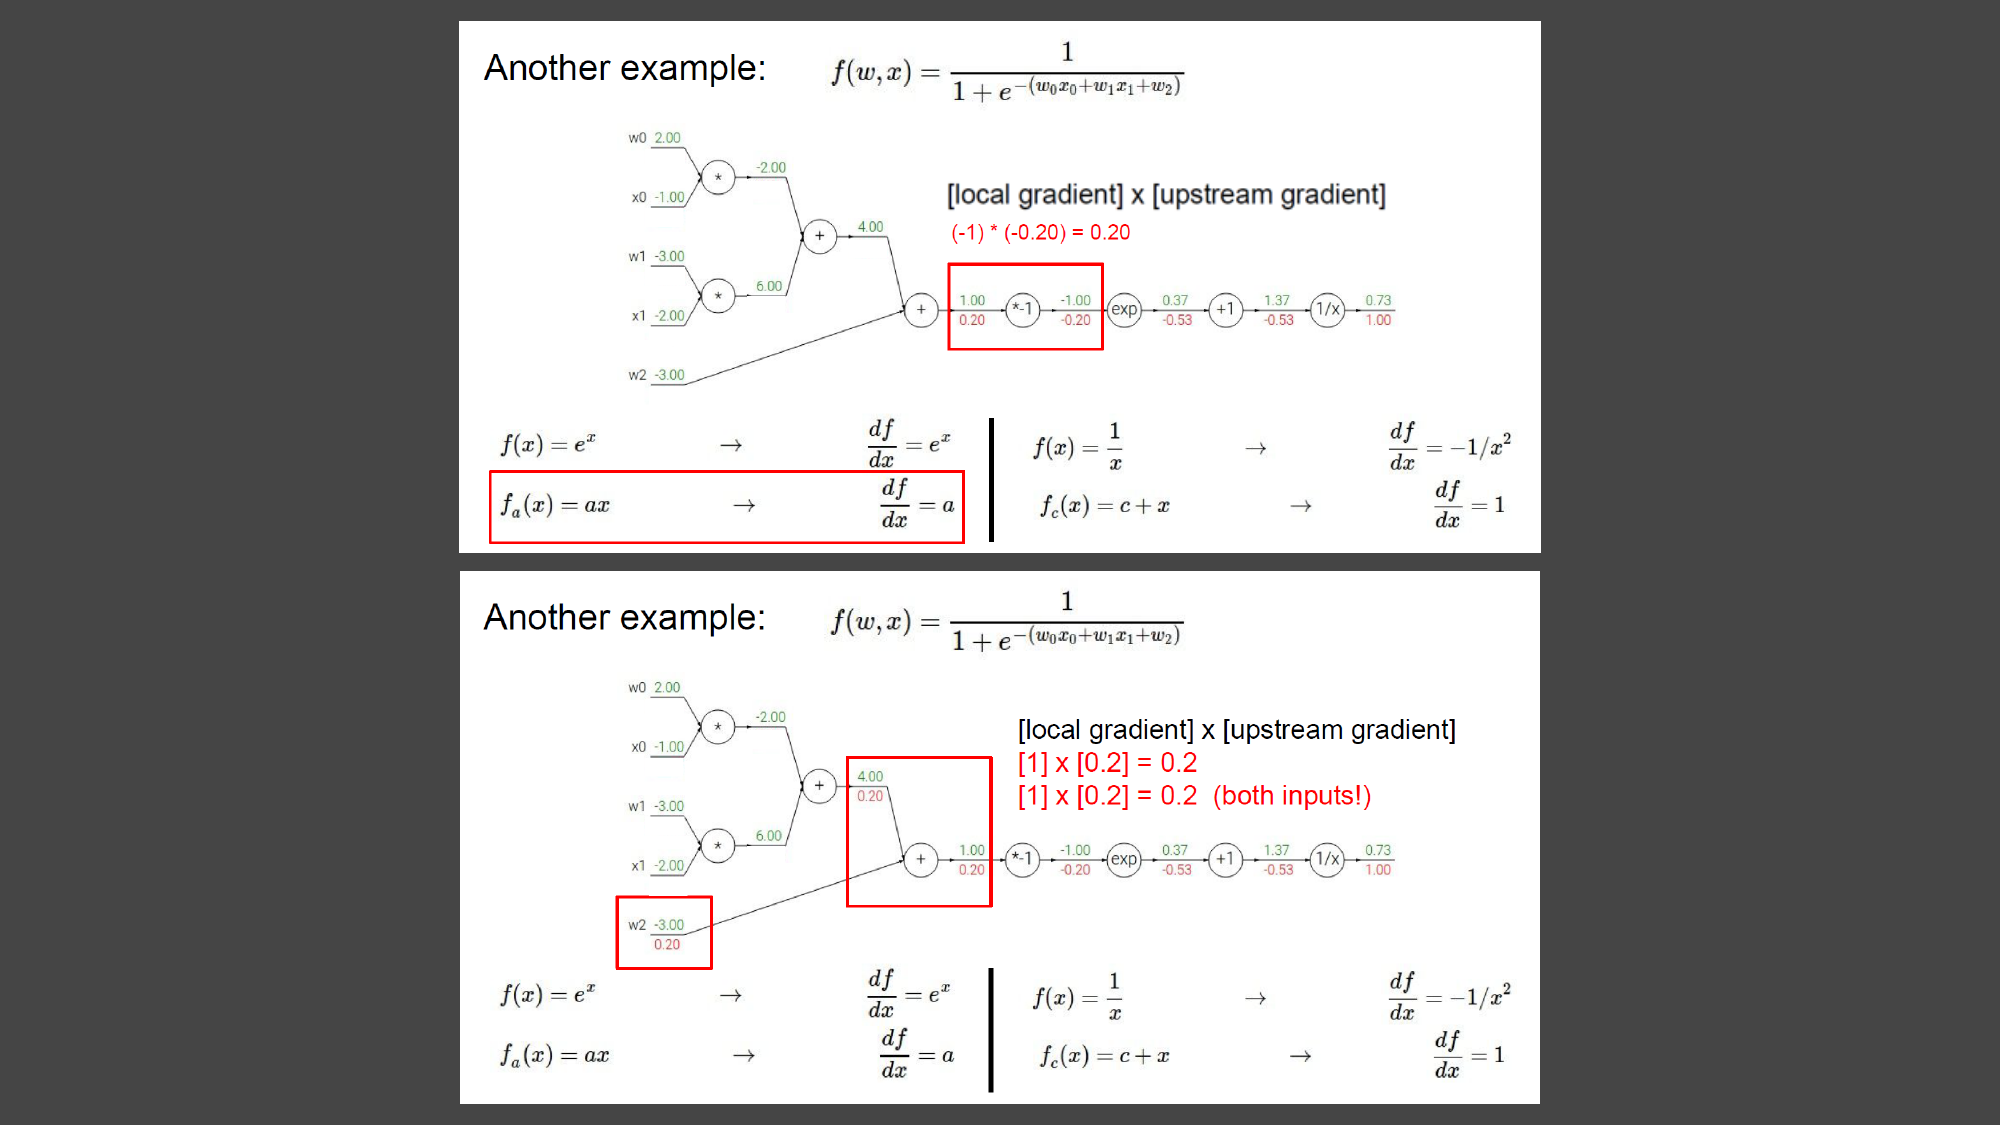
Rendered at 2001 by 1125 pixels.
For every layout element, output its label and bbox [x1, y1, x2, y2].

picture [460, 571, 1540, 1104]
picture [459, 21, 1541, 554]
